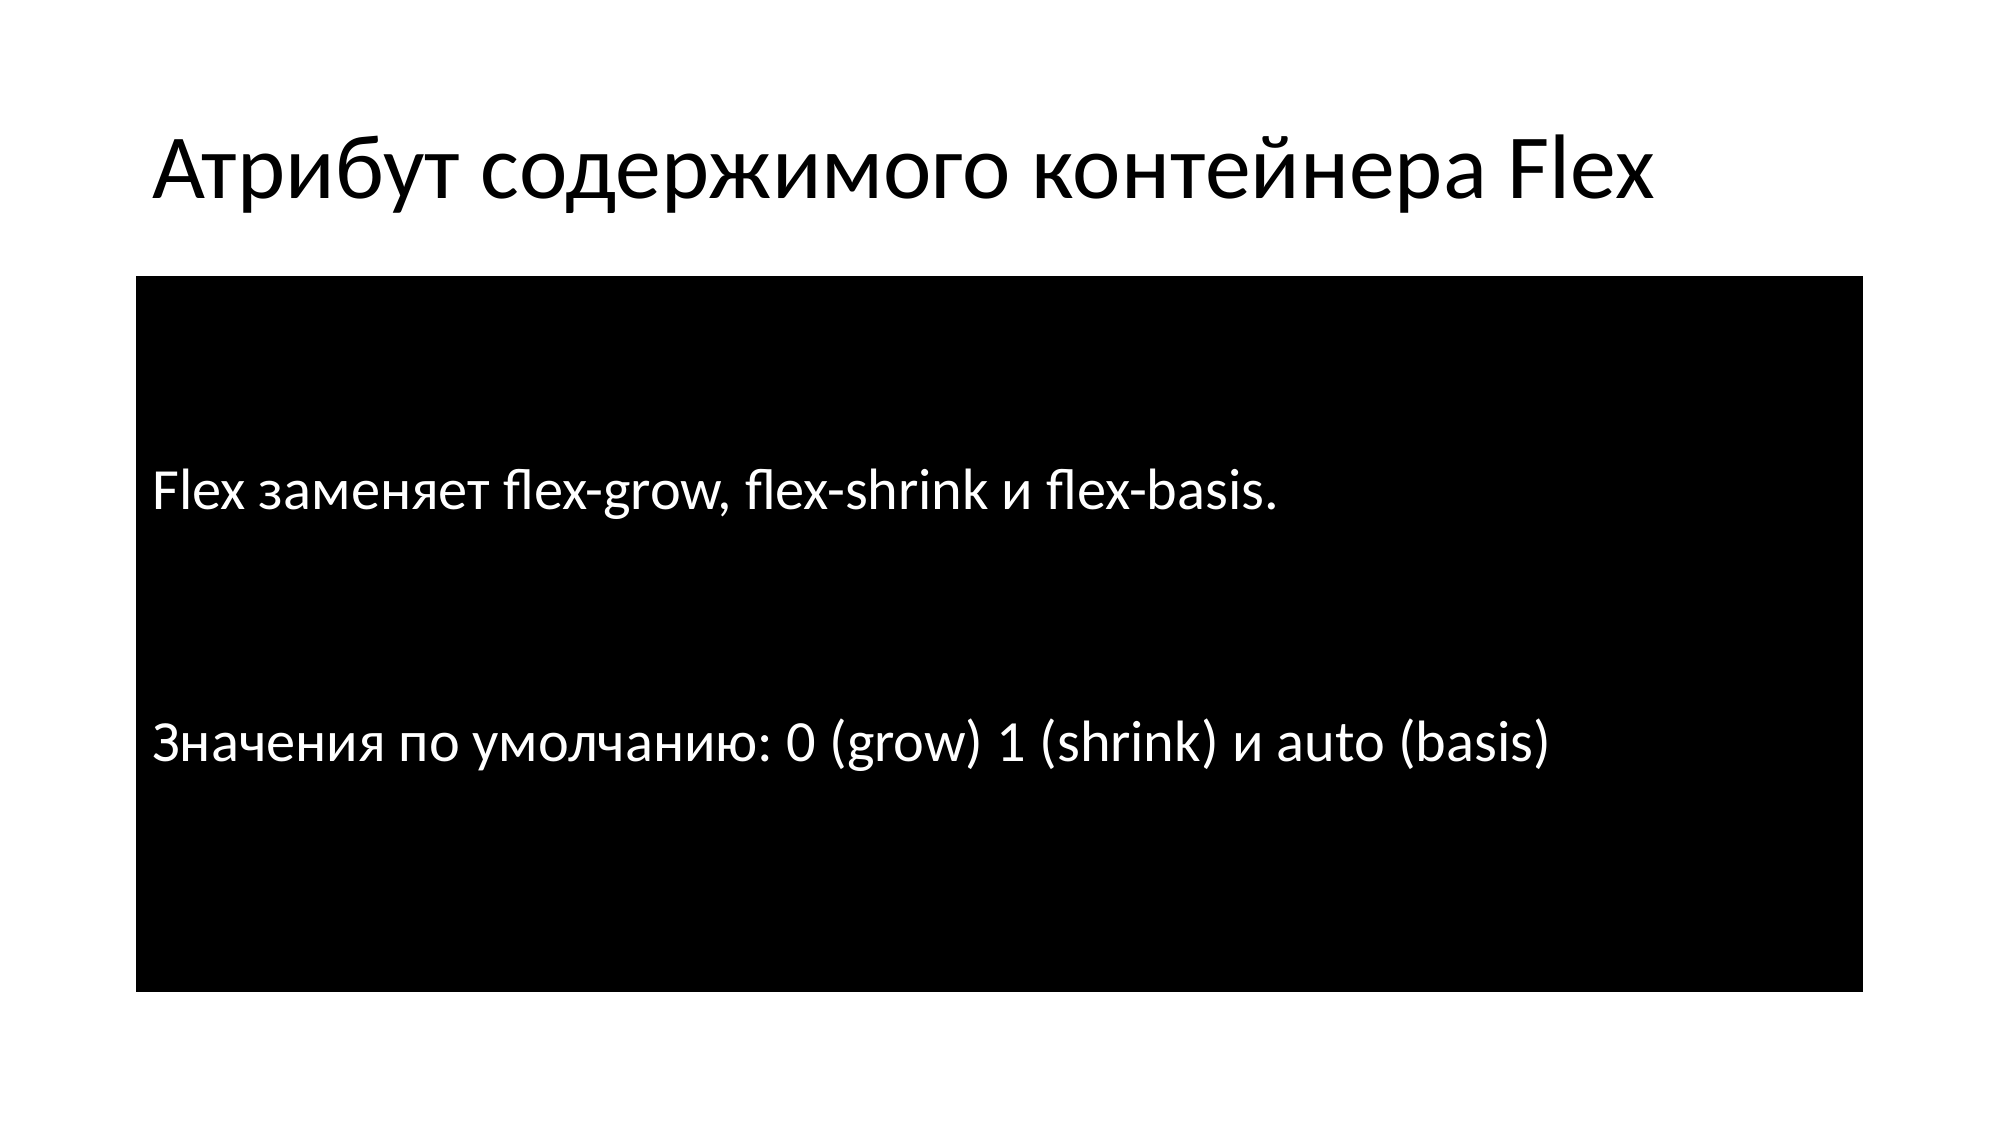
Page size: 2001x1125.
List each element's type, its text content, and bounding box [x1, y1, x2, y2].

title Атрибут содержимого контейнера Flex [137, 59, 1863, 277]
list Flex заменяет flex-grow, flex-shrink и flex-basis. Значения по умолчанию: 0 (grow) 1 (shrink) и auto (basis) [137, 277, 1863, 992]
